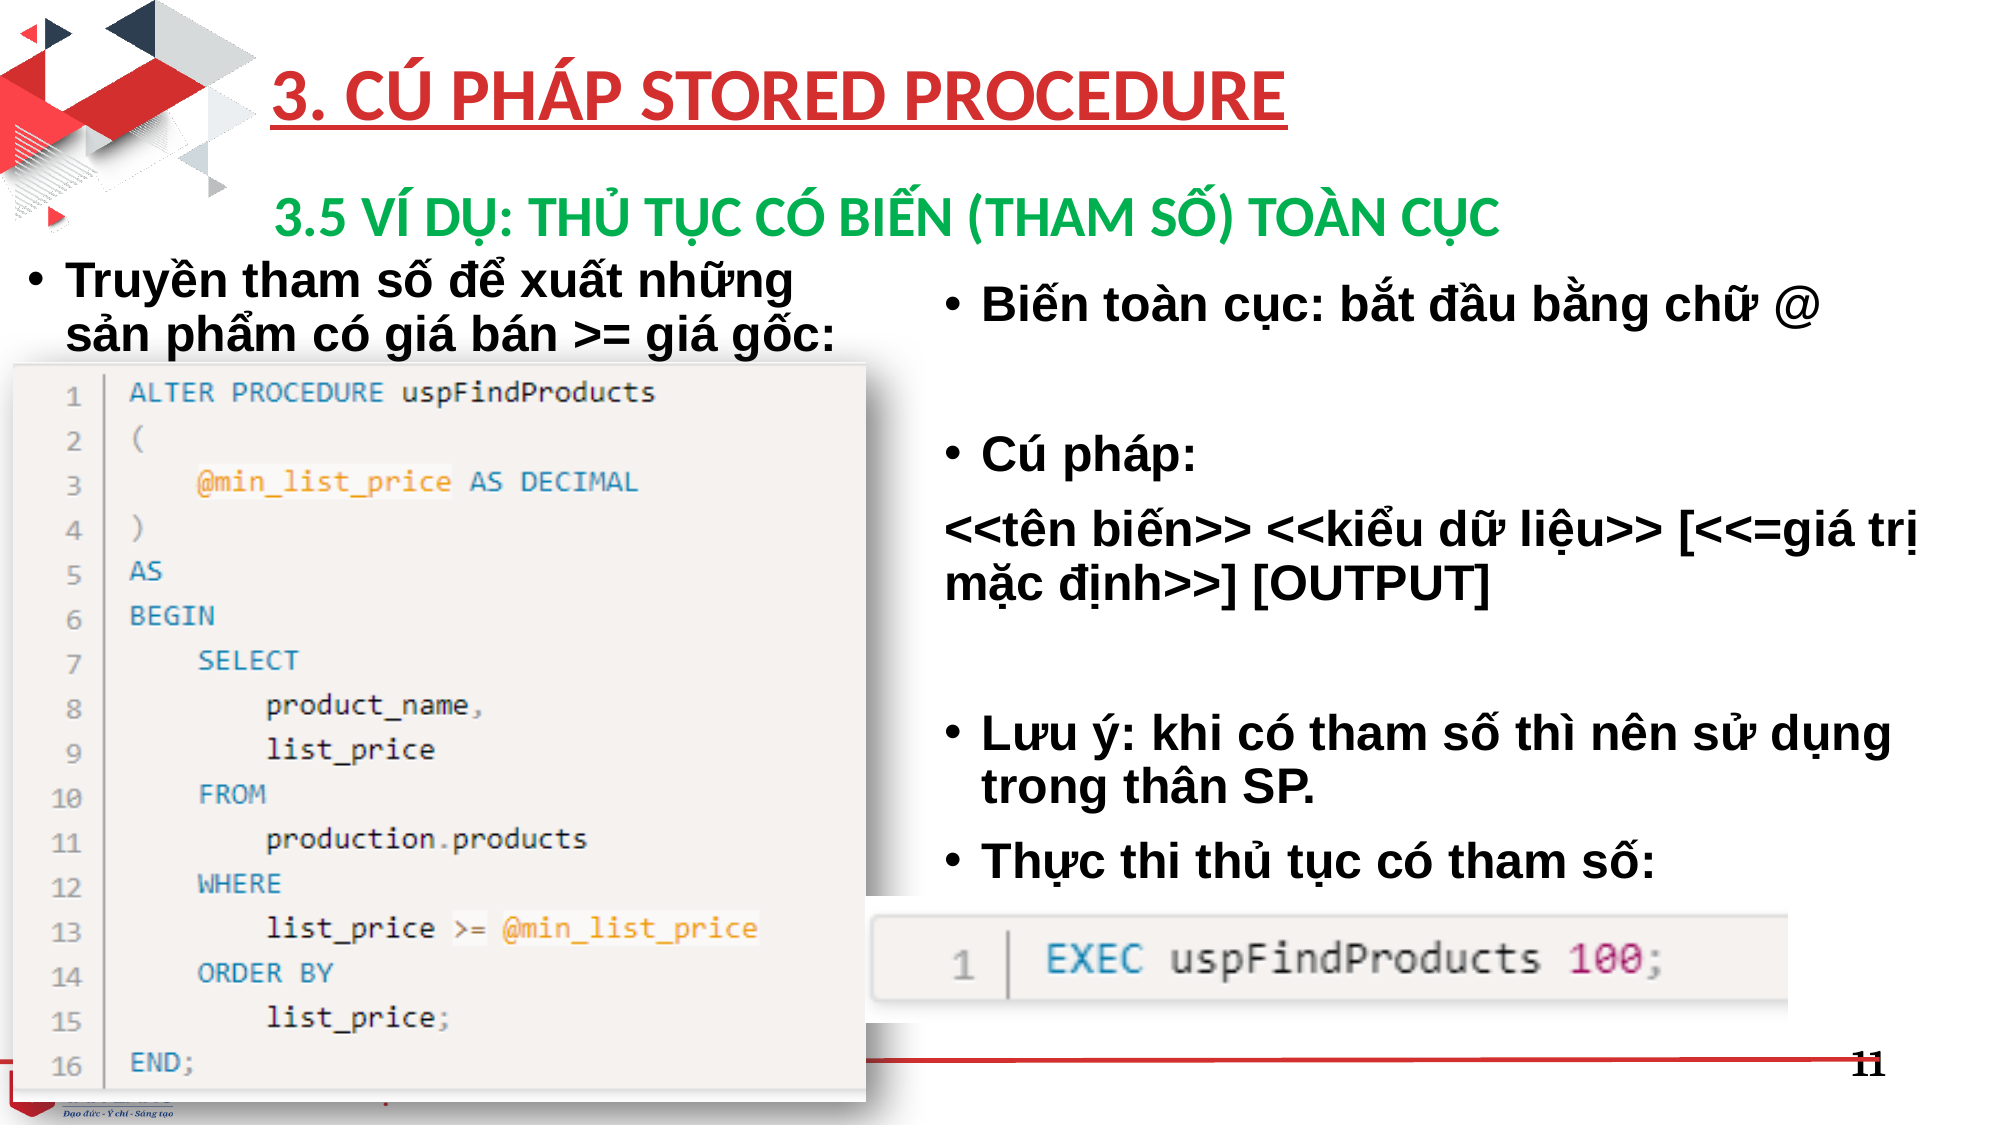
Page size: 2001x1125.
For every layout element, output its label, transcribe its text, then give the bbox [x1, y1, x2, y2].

picture [8, 362, 1788, 1118]
text_box Truyền tham số để xuất những sản phẩm có giá bán >= giá gốc: [12, 246, 888, 362]
text_box Biến toàn cục: bắt đầu bằng chữ @ Cú pháp: <<tên biến>> <<kiểu dữ liệu>> [<<=giá trị mặc định>>] [OUTPUT] Lưu ý: khi có tham số thì nên sử dụng trong thân SP. Thực thi thủ tục có tham số: [929, 271, 1980, 907]
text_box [246, 170, 1524, 257]
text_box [250, 38, 1308, 157]
picture [0, 0, 256, 233]
